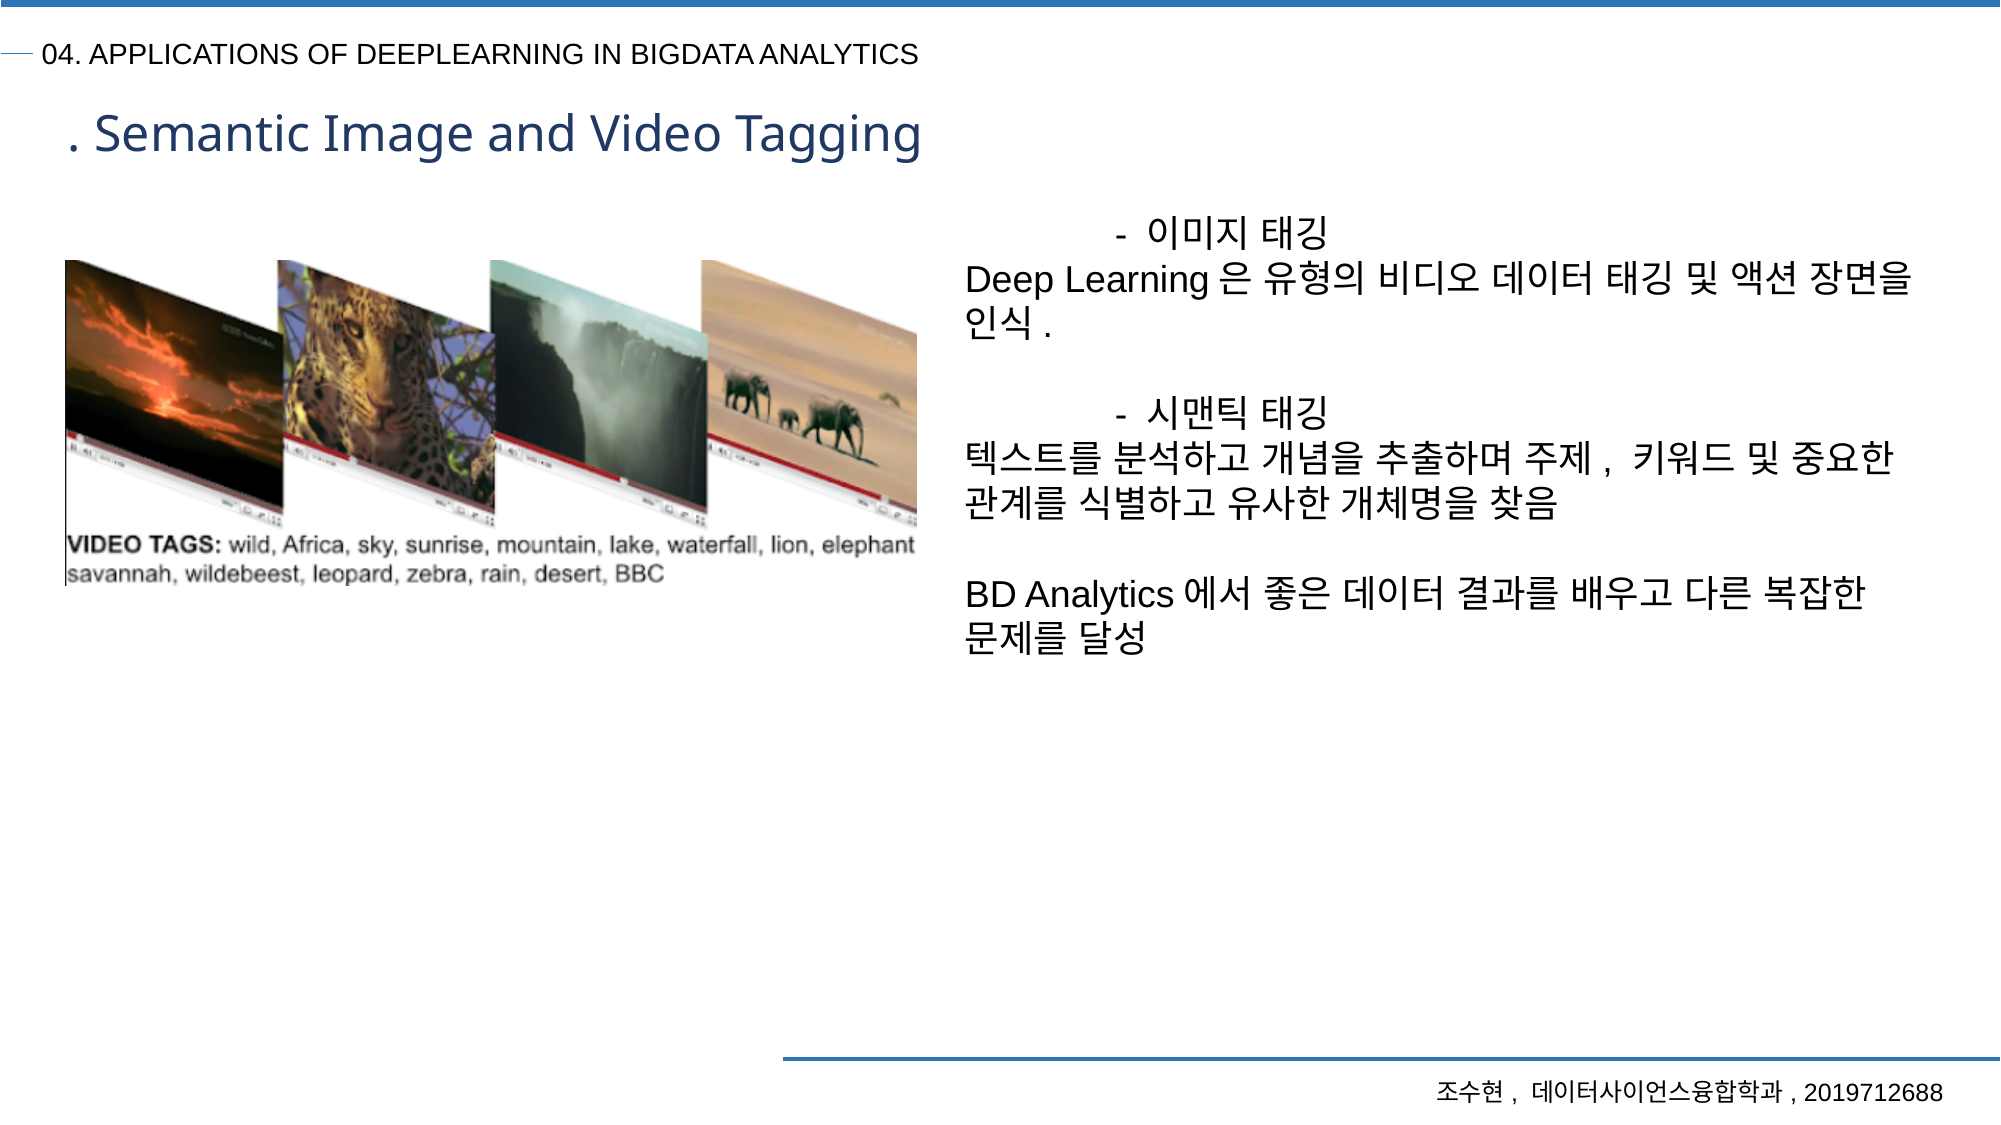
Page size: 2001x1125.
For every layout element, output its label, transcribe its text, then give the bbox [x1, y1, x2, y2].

text_box . Semantic Image and Video Tagging [53, 94, 1175, 170]
text_box 조수현, 데이터사이언스융합학과, 2019712688 [1400, 1068, 1980, 1114]
text_box - 이미지 태깅 Deep Learning은 유형의 비디오 데이터 태깅 및 액션 장면을 인식. - 시맨틱 태깅 텍스트를 분석하고 개념을 추출하며 주제, 키워드 및 중요한 관계를 식별하고 유사한 개체명을 찾음 BD Analytics에서 좋은 데이터 결과를 배우고 다른 복잡한 문제를 달성 [949, 202, 1962, 668]
text_box 04. APPLICATIONS OF DEEPLEARNING IN BIGDATA ANALYTICS [26, 28, 1043, 78]
picture [65, 260, 917, 586]
